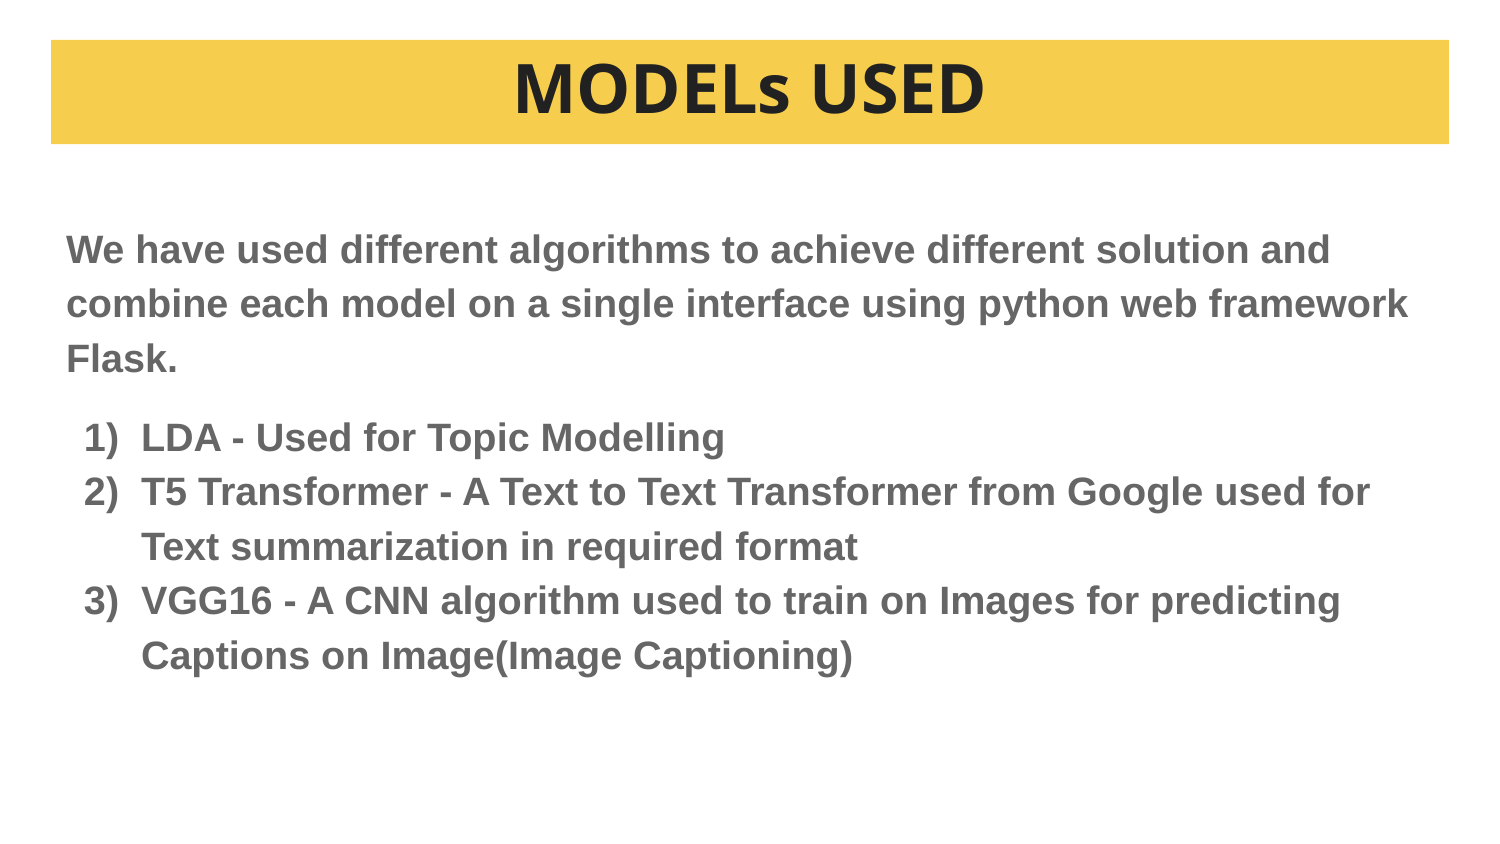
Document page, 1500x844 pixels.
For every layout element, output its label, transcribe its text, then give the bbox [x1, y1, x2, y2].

title MODELs USED [51, 39, 1449, 145]
list We have used different algorithms to achieve different solution and combine each model on a single interface using python web framework Flask. LDA - Used for Topic Modelling T5 Transformer - A Text to Text Transformer from Google used for Text summarization in required format VGG16 - A CNN algorithm used to train on Images for predicting Captions on Image(Image Captioning) [51, 201, 1449, 750]
